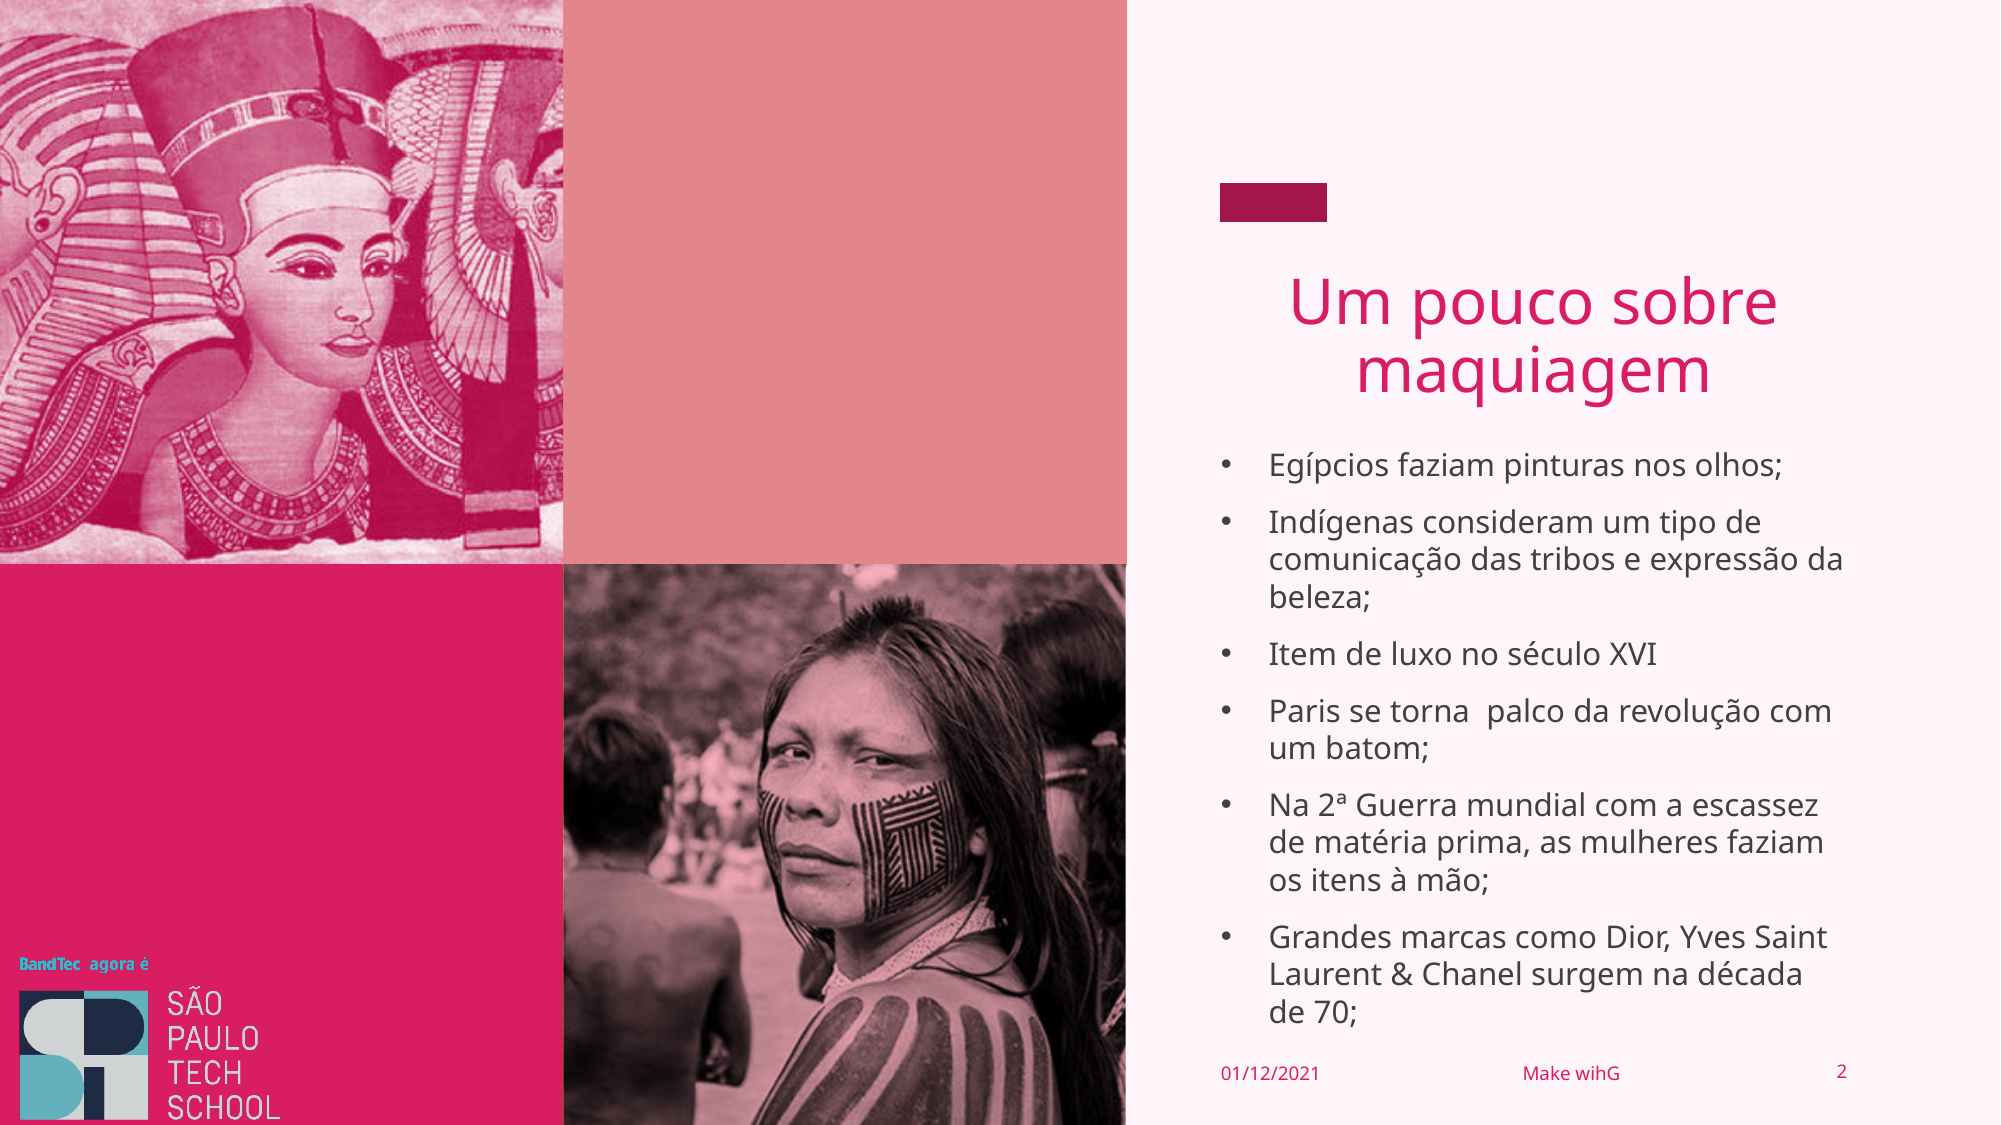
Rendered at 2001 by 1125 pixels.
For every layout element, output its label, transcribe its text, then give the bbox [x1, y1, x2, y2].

text_box [564, 0, 1127, 565]
picture [0, 0, 1126, 1125]
title Um pouco sobre maquiagem [1220, 262, 1863, 415]
list Egípcios faziam pinturas nos olhos; Indígenas consideram um tipo de comunicação das tribos e expressão da beleza; Item de luxo no século XVI Paris se torna palco da revolução com um batom; Na 2ª Guerra mundial com a escassez de matéria prima, as mulheres faziam os itens à mão; Grandes marcas como Dior, Yves Saint Laurent & Chanel surgem na década de 70; [1220, 437, 1863, 1043]
text_box [1220, 183, 1327, 222]
text_box [0, 564, 563, 1125]
picture [3, 947, 284, 1125]
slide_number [1220, 1043, 1386, 1103]
slide_number 2 [1757, 1043, 1863, 1103]
footer Make wihG [1408, 1043, 1734, 1103]
